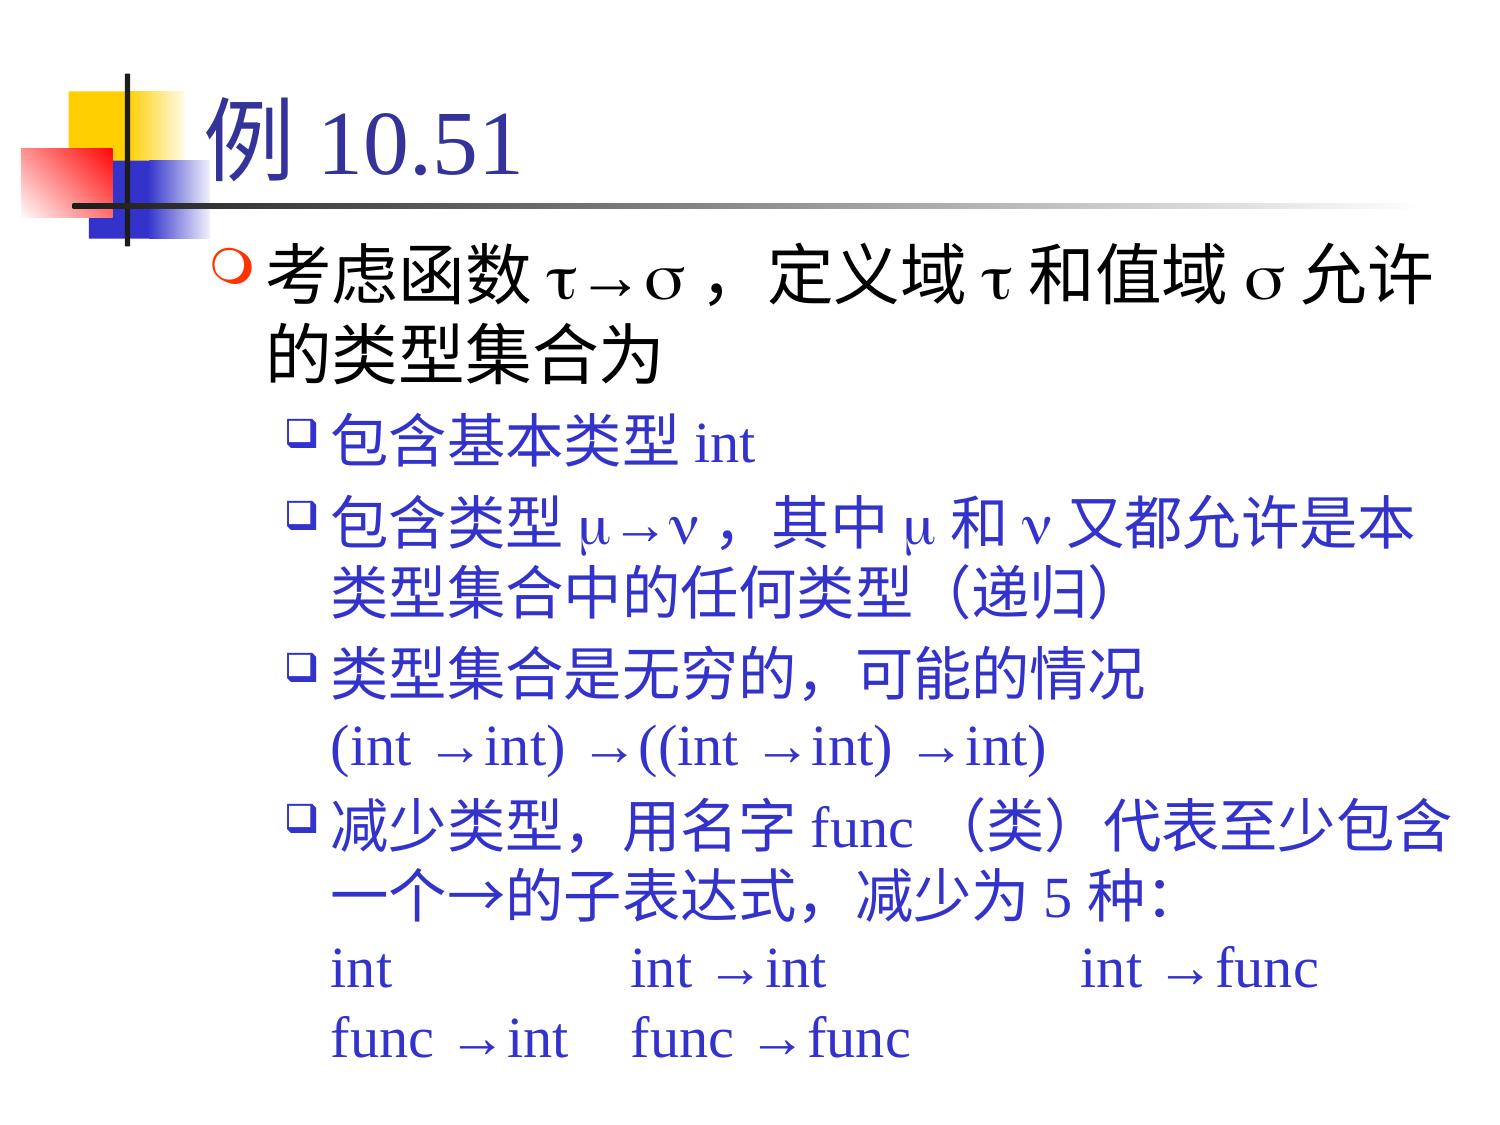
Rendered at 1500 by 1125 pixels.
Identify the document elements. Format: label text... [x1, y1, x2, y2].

list 考虑函数t→s，定义域t和值域s允许的类型集合为 包含基本类型int 包含类型m→n，其中m和n又都允许是本类型集合中的任何类型（递归） 类型集合是无穷的，可能的情况 (int →int) →((int →int) →int) 减少类型，用名字func（类）代表至少包含一个→的子表达式，减少为5种： int int →int int →func func →int func →func [193, 224, 1469, 1125]
title 例10.51 [188, 12, 1468, 200]
